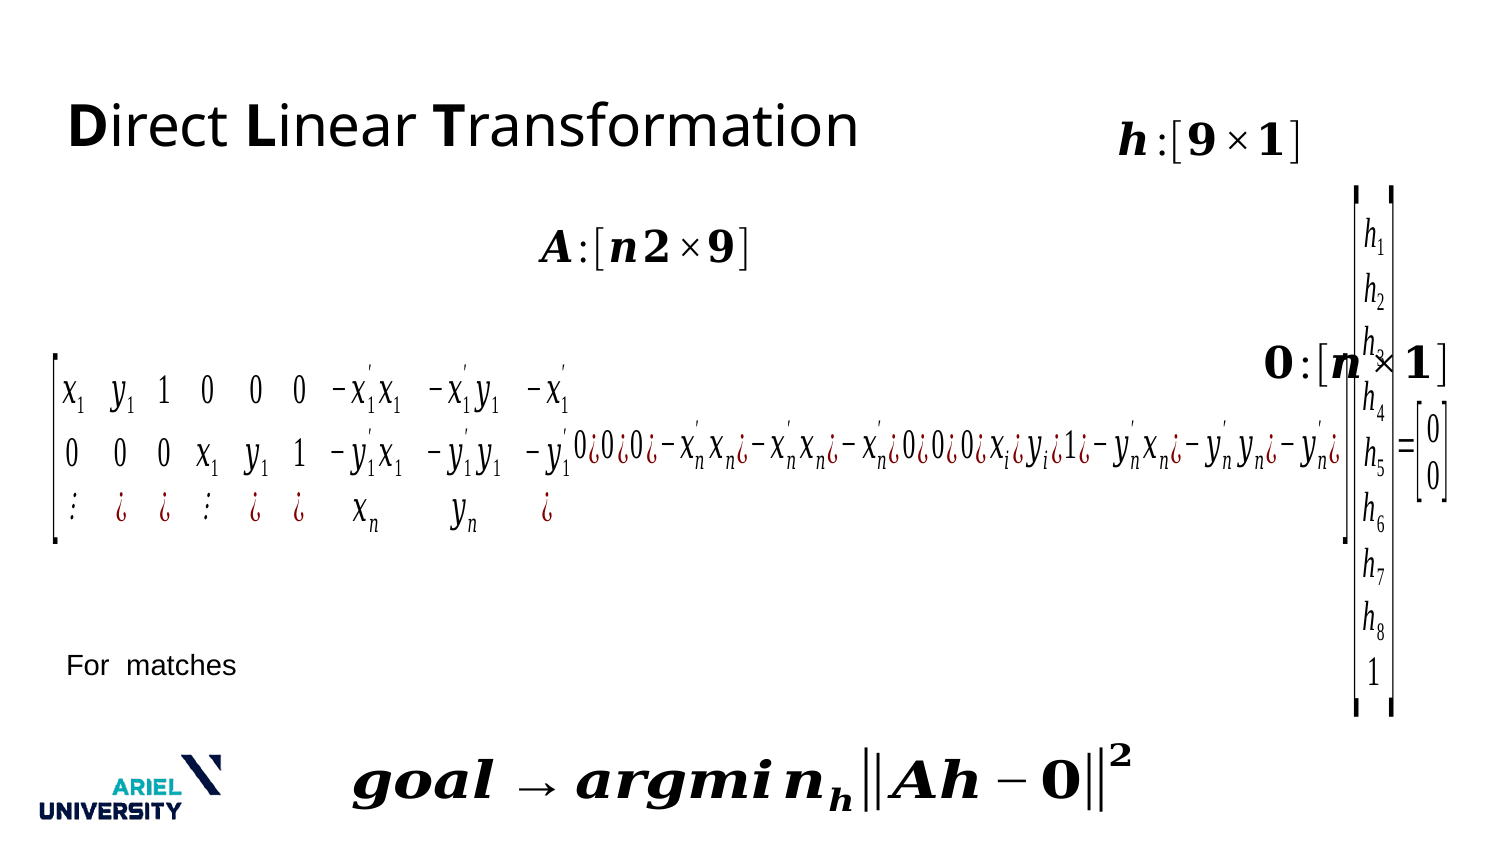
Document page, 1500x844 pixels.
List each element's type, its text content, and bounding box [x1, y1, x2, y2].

picture [14, 743, 246, 830]
title Direct Linear Transformation [51, 72, 1449, 167]
